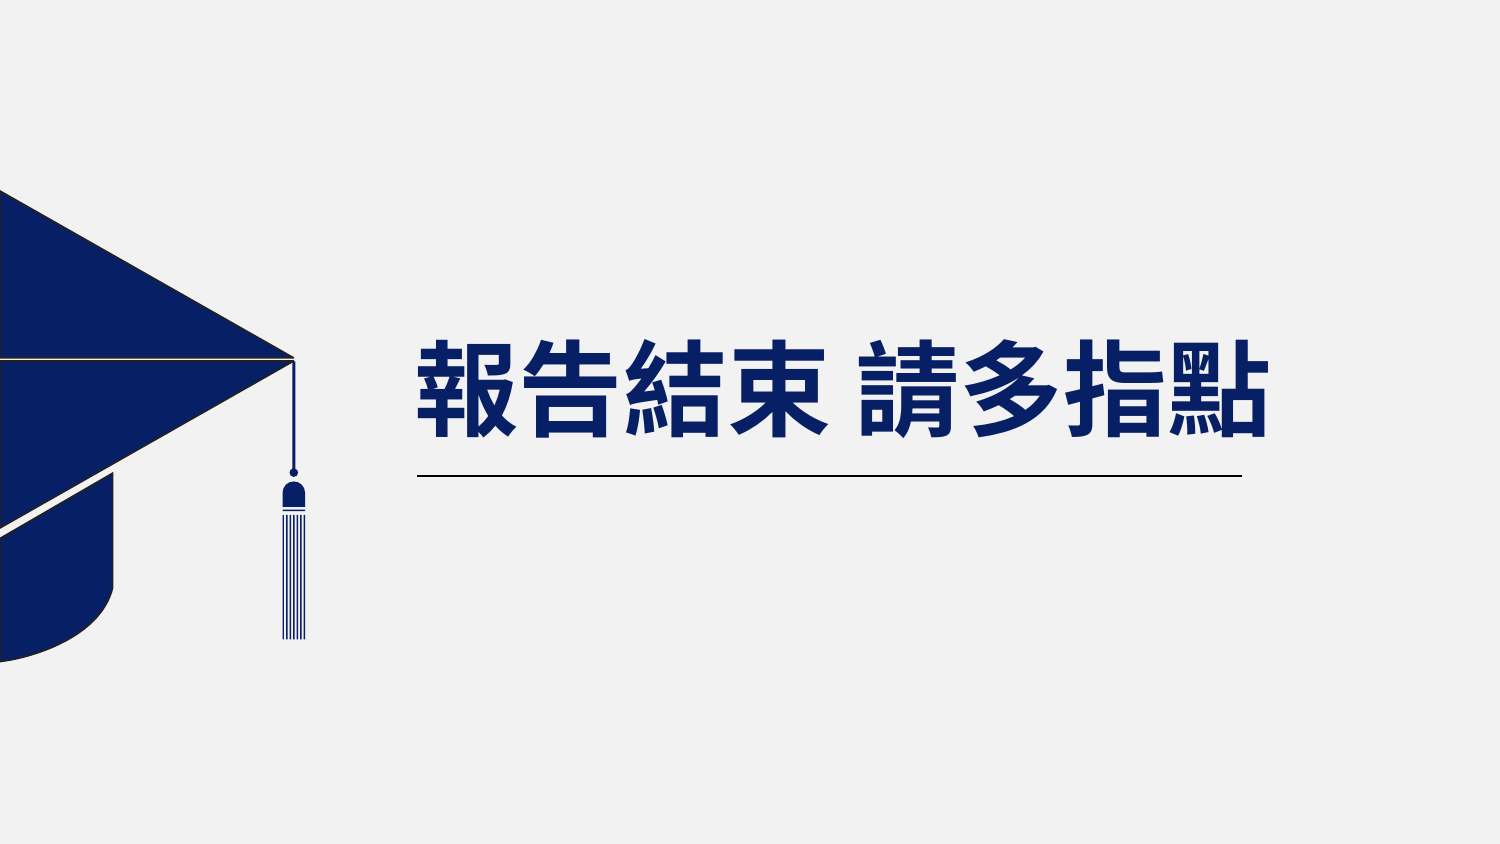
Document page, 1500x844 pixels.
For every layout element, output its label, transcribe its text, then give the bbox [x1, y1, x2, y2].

text_box [282, 481, 306, 507]
text_box [0, 473, 113, 662]
text_box [0, 361, 292, 529]
text_box [0, 190, 294, 358]
text_box 報告結束 請多指點 [403, 318, 1362, 455]
text_box [289, 361, 299, 477]
